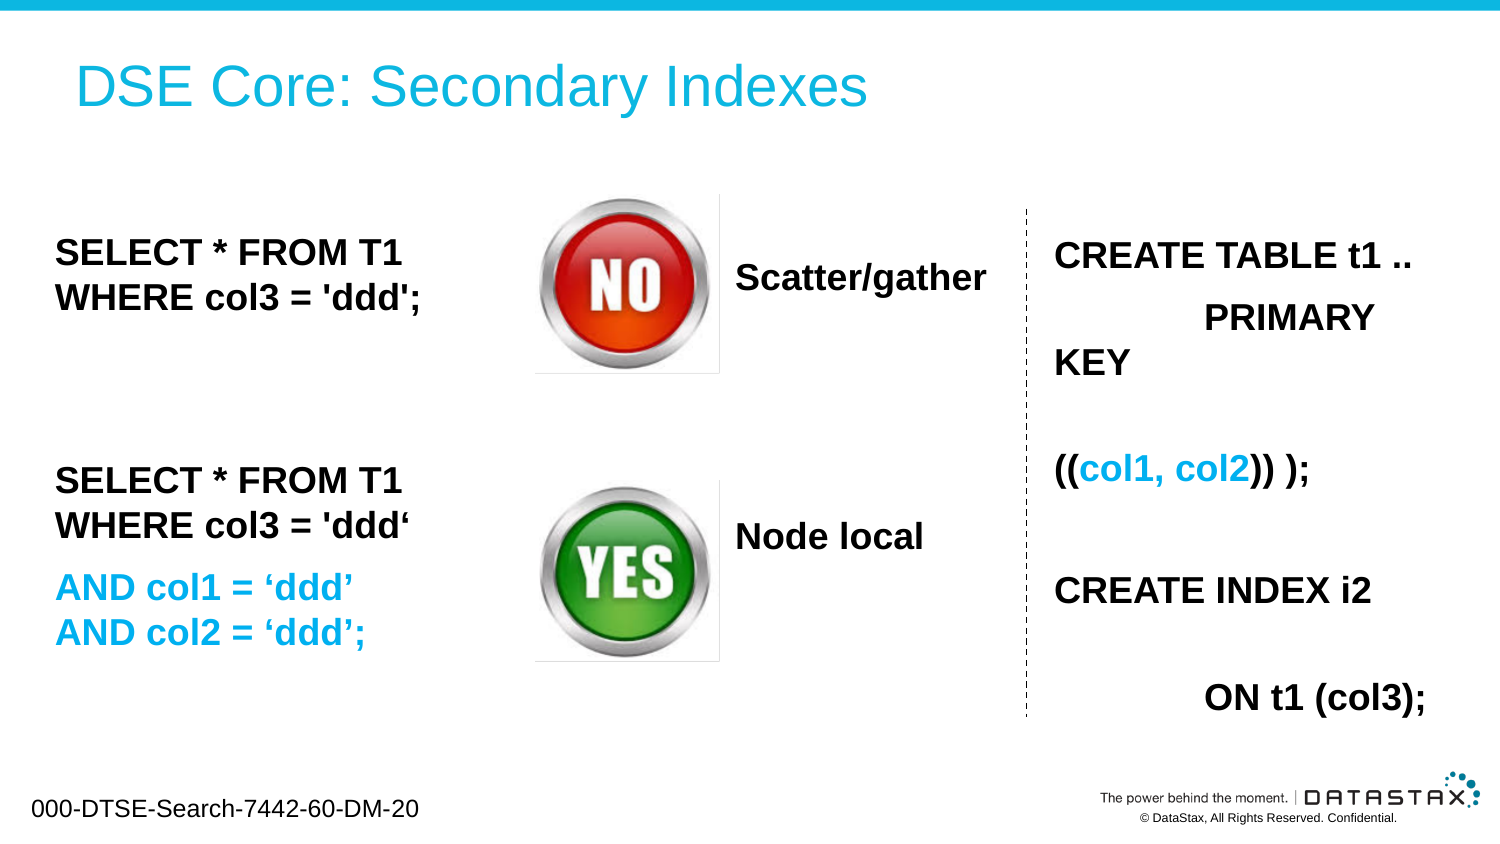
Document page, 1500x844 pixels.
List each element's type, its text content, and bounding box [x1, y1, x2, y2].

picture [535, 194, 721, 374]
slide_number © DataStax, All Rights Reserved. Confidential. [1125, 802, 1463, 834]
text_box SELECT * FROM T1 WHERE col3 = 'ddd'; SELECT * FROM T1 WHERE col3 = 'ddd‘ AND col1 = ‘ddd’ AND col2 = ‘ddd’; [53, 220, 450, 374]
picture [535, 480, 721, 663]
slide_number 000-DTSE-Search-7442-60-DM-20 [16, 785, 720, 831]
text_box Node local [733, 504, 1012, 581]
text_box Scatter/gather [734, 245, 1013, 323]
title DSE Core: Secondary Indexes [75, 44, 1425, 135]
list CREATE TABLE t1 .. PRIMARY KEY ((col1, col2)) ); CREATE INDEX i2 ON t1 (col3); [1053, 223, 1475, 702]
picture [1085, 756, 1495, 823]
